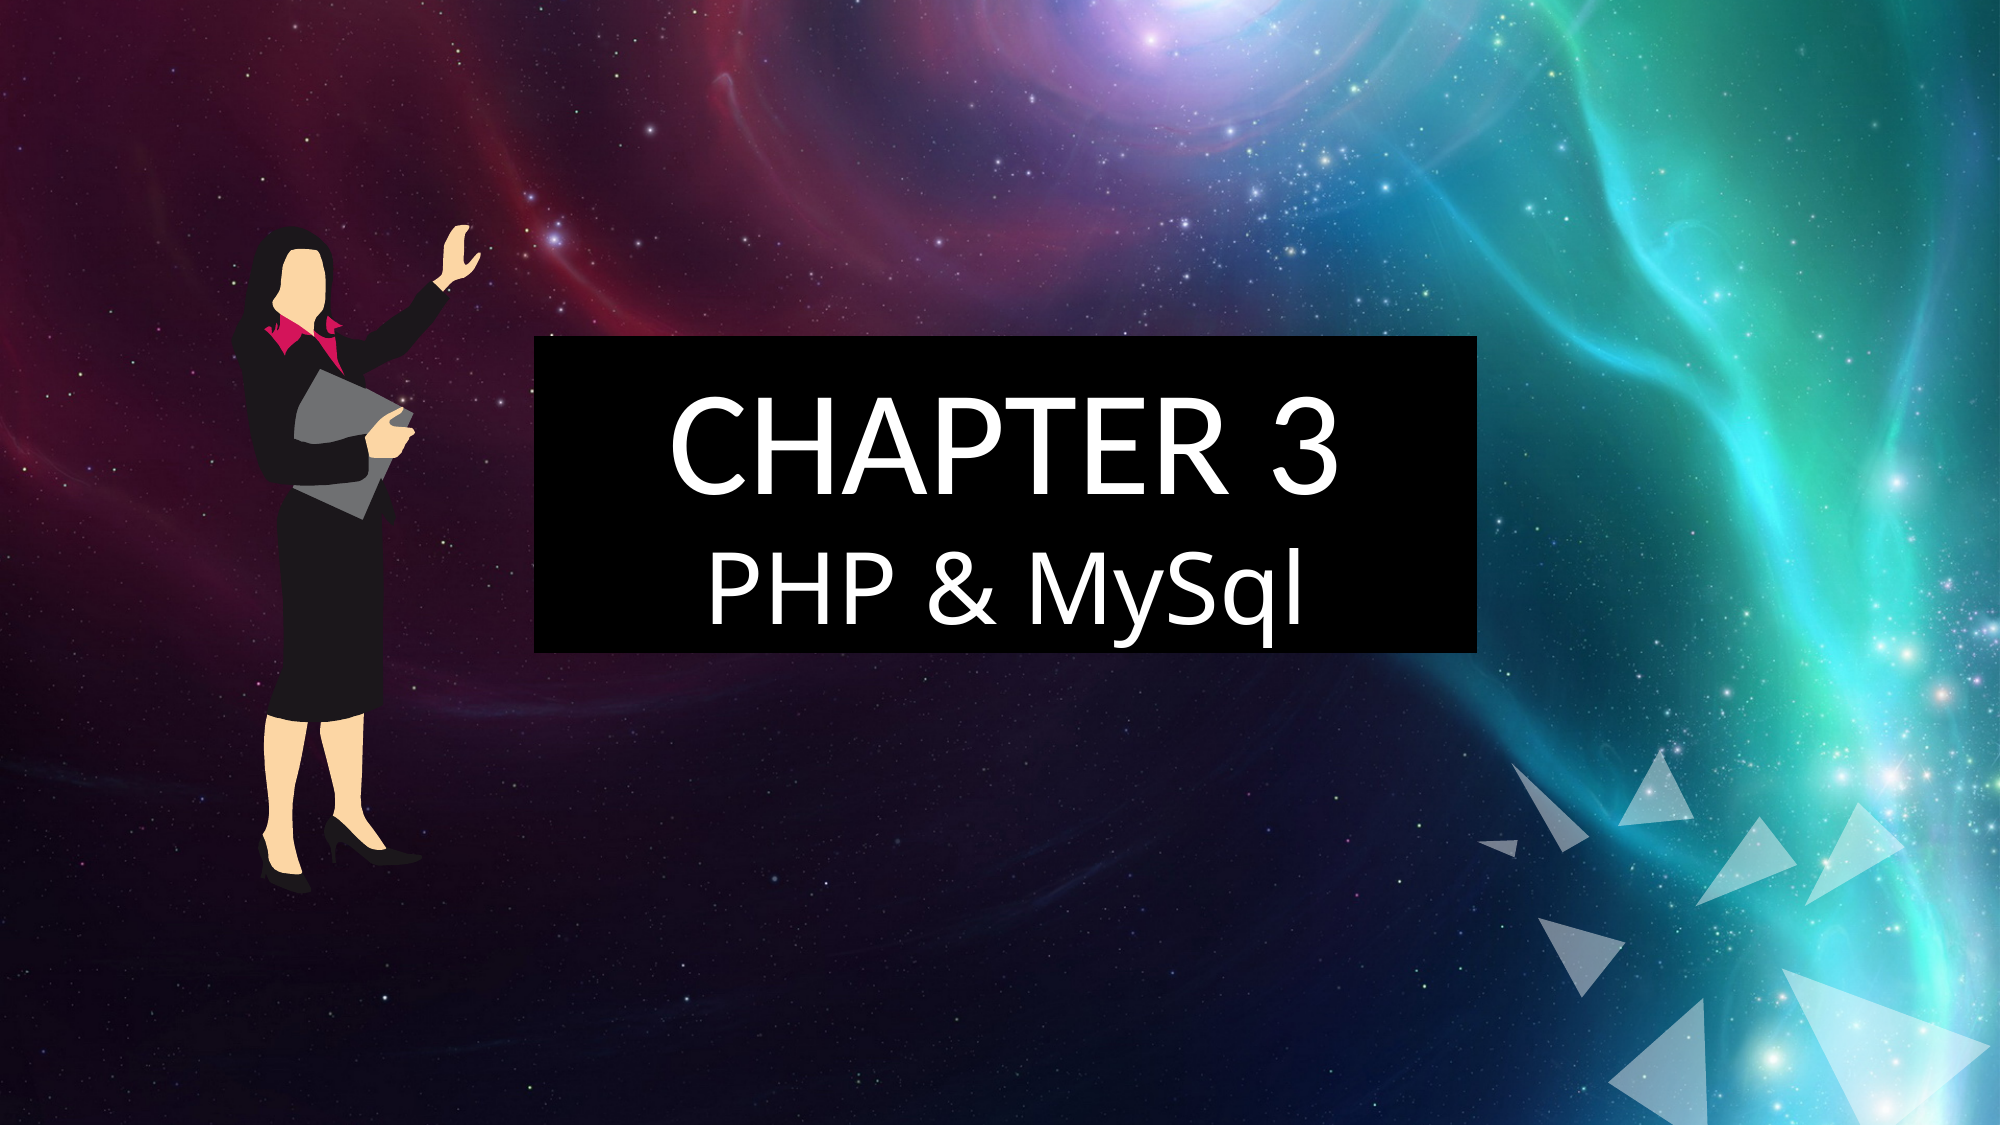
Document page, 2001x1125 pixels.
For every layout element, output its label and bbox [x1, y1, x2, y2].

picture [0, 0, 2000, 1125]
text_box [1476, 748, 1948, 1125]
text_box [231, 224, 481, 894]
